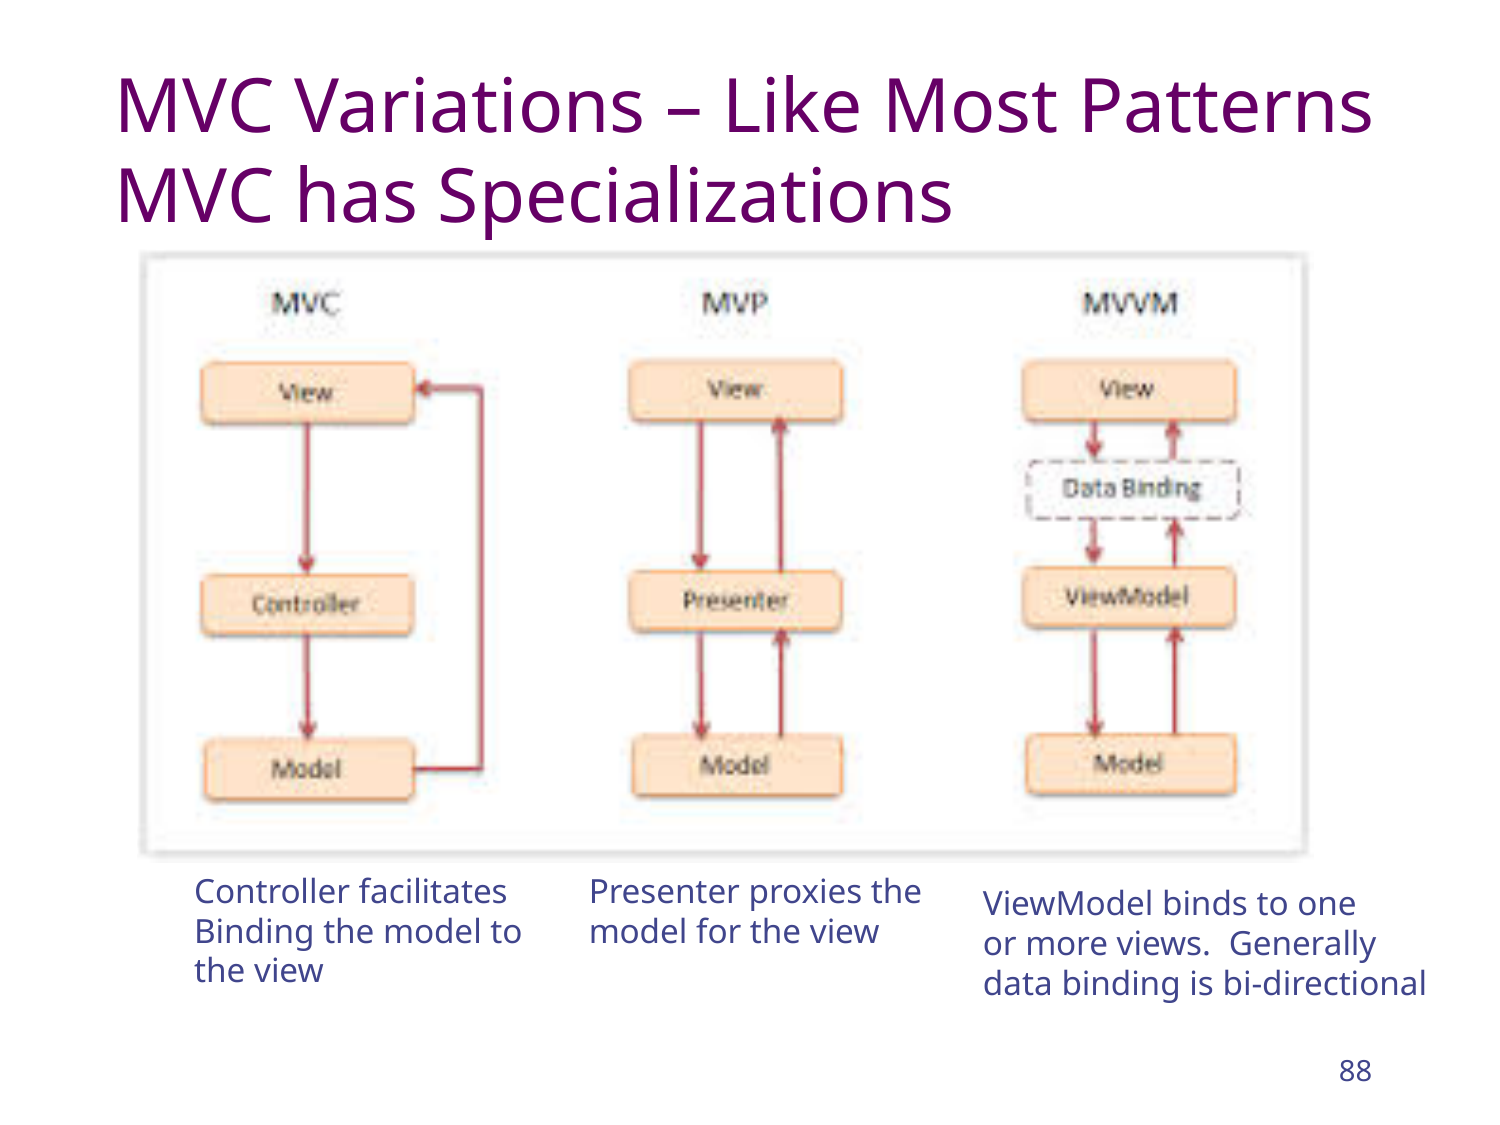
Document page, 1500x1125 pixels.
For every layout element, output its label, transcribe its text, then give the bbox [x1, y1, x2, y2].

text_box Controller facilitates Binding the model to the view [179, 872, 538, 997]
text_box ViewModel binds to one or more views. Generally data binding is bi-directional [968, 874, 1443, 1010]
picture [137, 249, 1314, 863]
title MVC Variations – Like Most Patterns MVC has Specializations [99, 50, 1438, 238]
text_box Presenter proxies the model for the view [574, 872, 938, 957]
slide_number 88 [1074, 1025, 1388, 1100]
